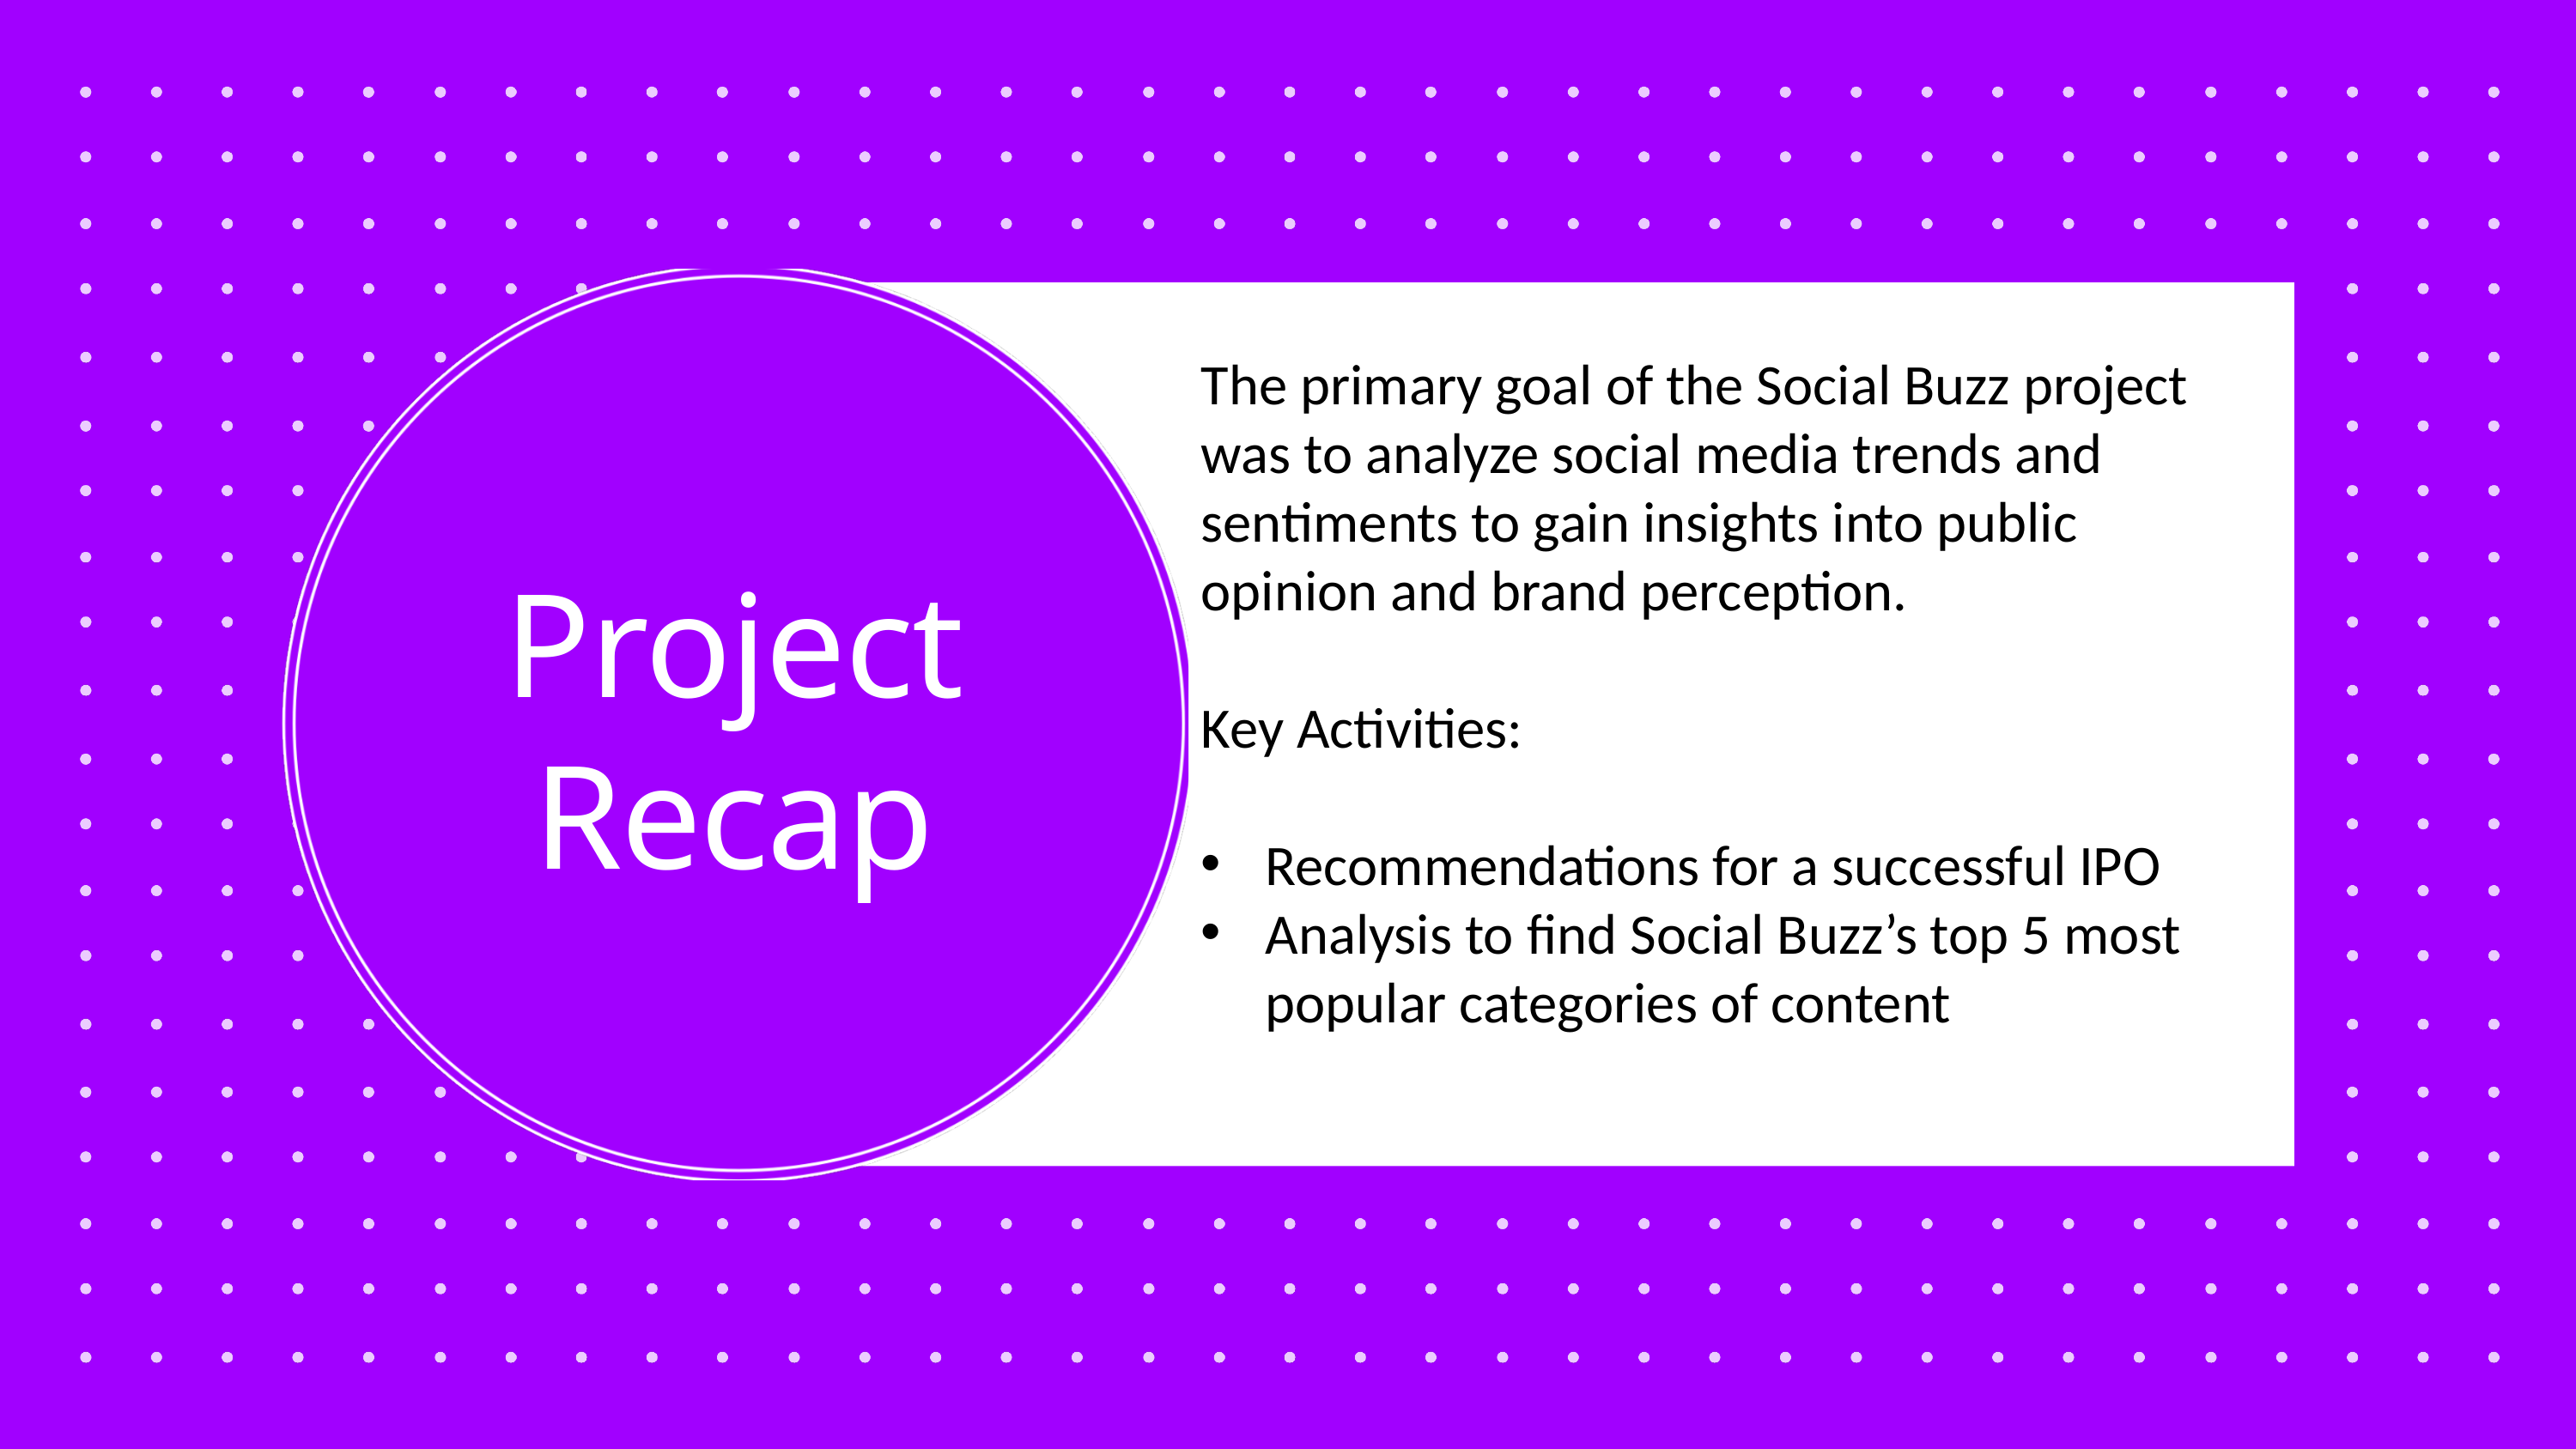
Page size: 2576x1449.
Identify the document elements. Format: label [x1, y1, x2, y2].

picture [278, 268, 1189, 1180]
text_box [72, 82, 2504, 1367]
